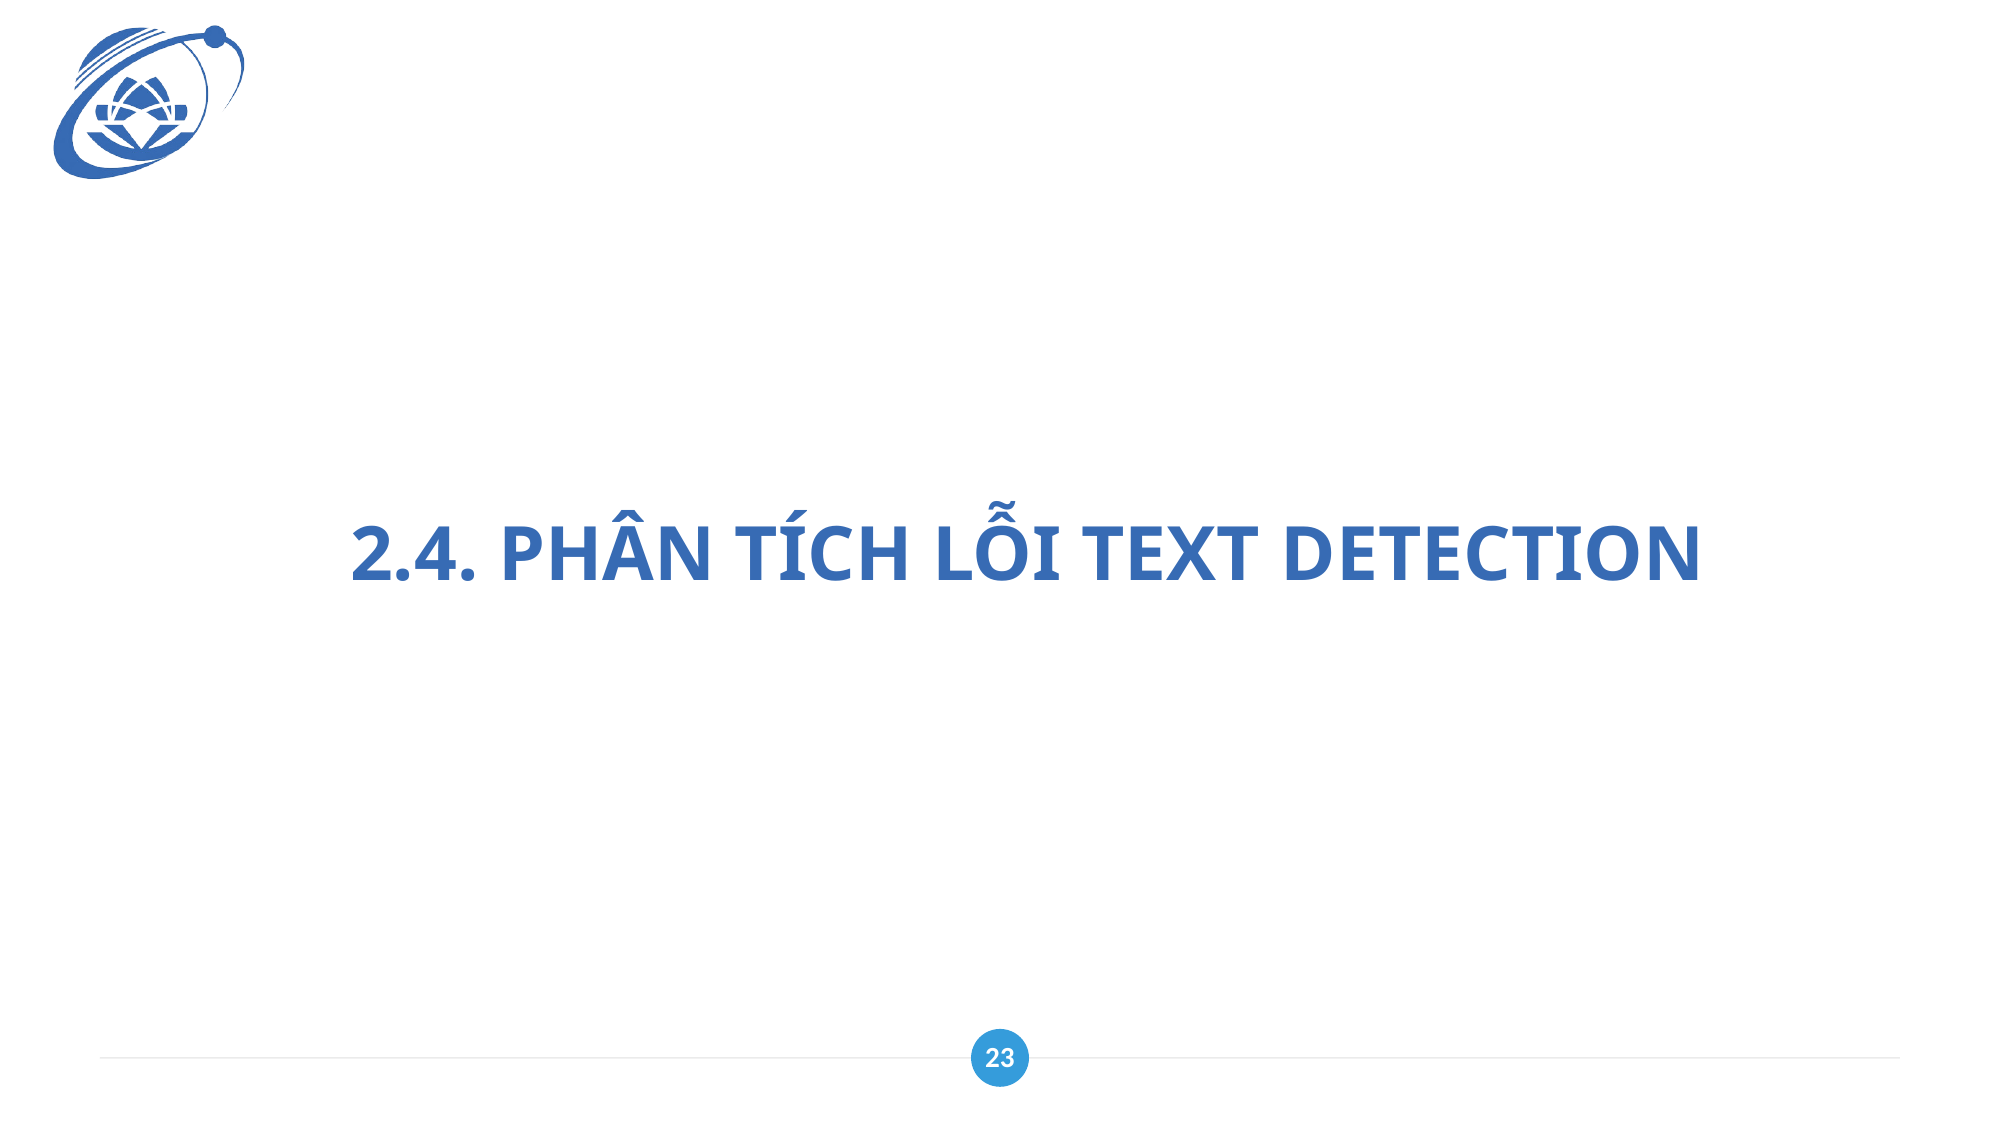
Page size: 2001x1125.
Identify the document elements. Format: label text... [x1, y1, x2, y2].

slide_number 23 [957, 1024, 1043, 1088]
picture [52, 24, 246, 185]
text_box 2.4. PHÂN TÍCH LỖI TEXT DETECTION [259, 492, 1796, 609]
